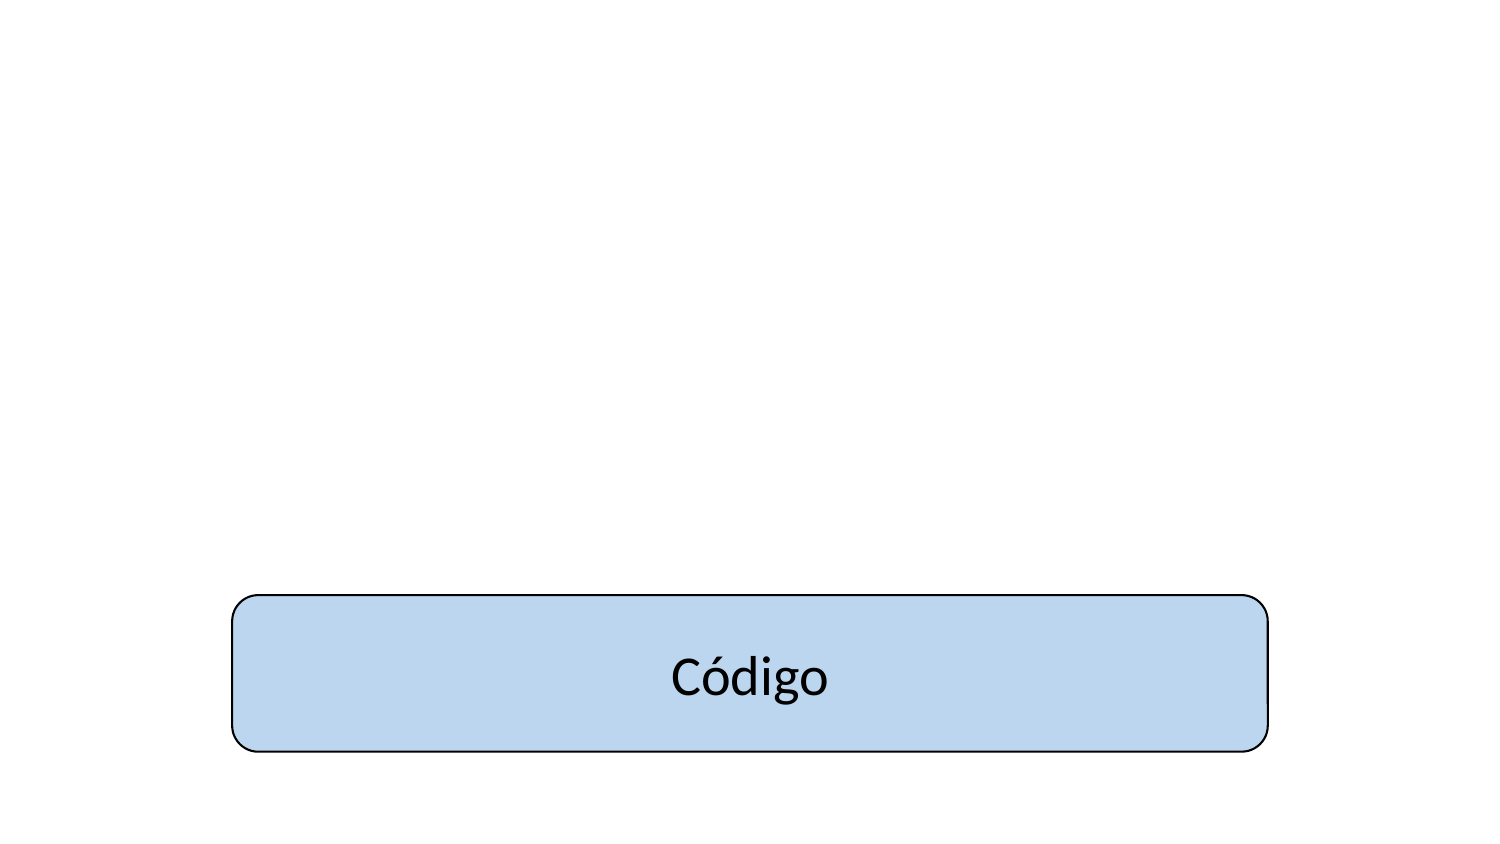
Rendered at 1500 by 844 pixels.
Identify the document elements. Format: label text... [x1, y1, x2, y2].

text_box Código [232, 595, 1268, 752]
